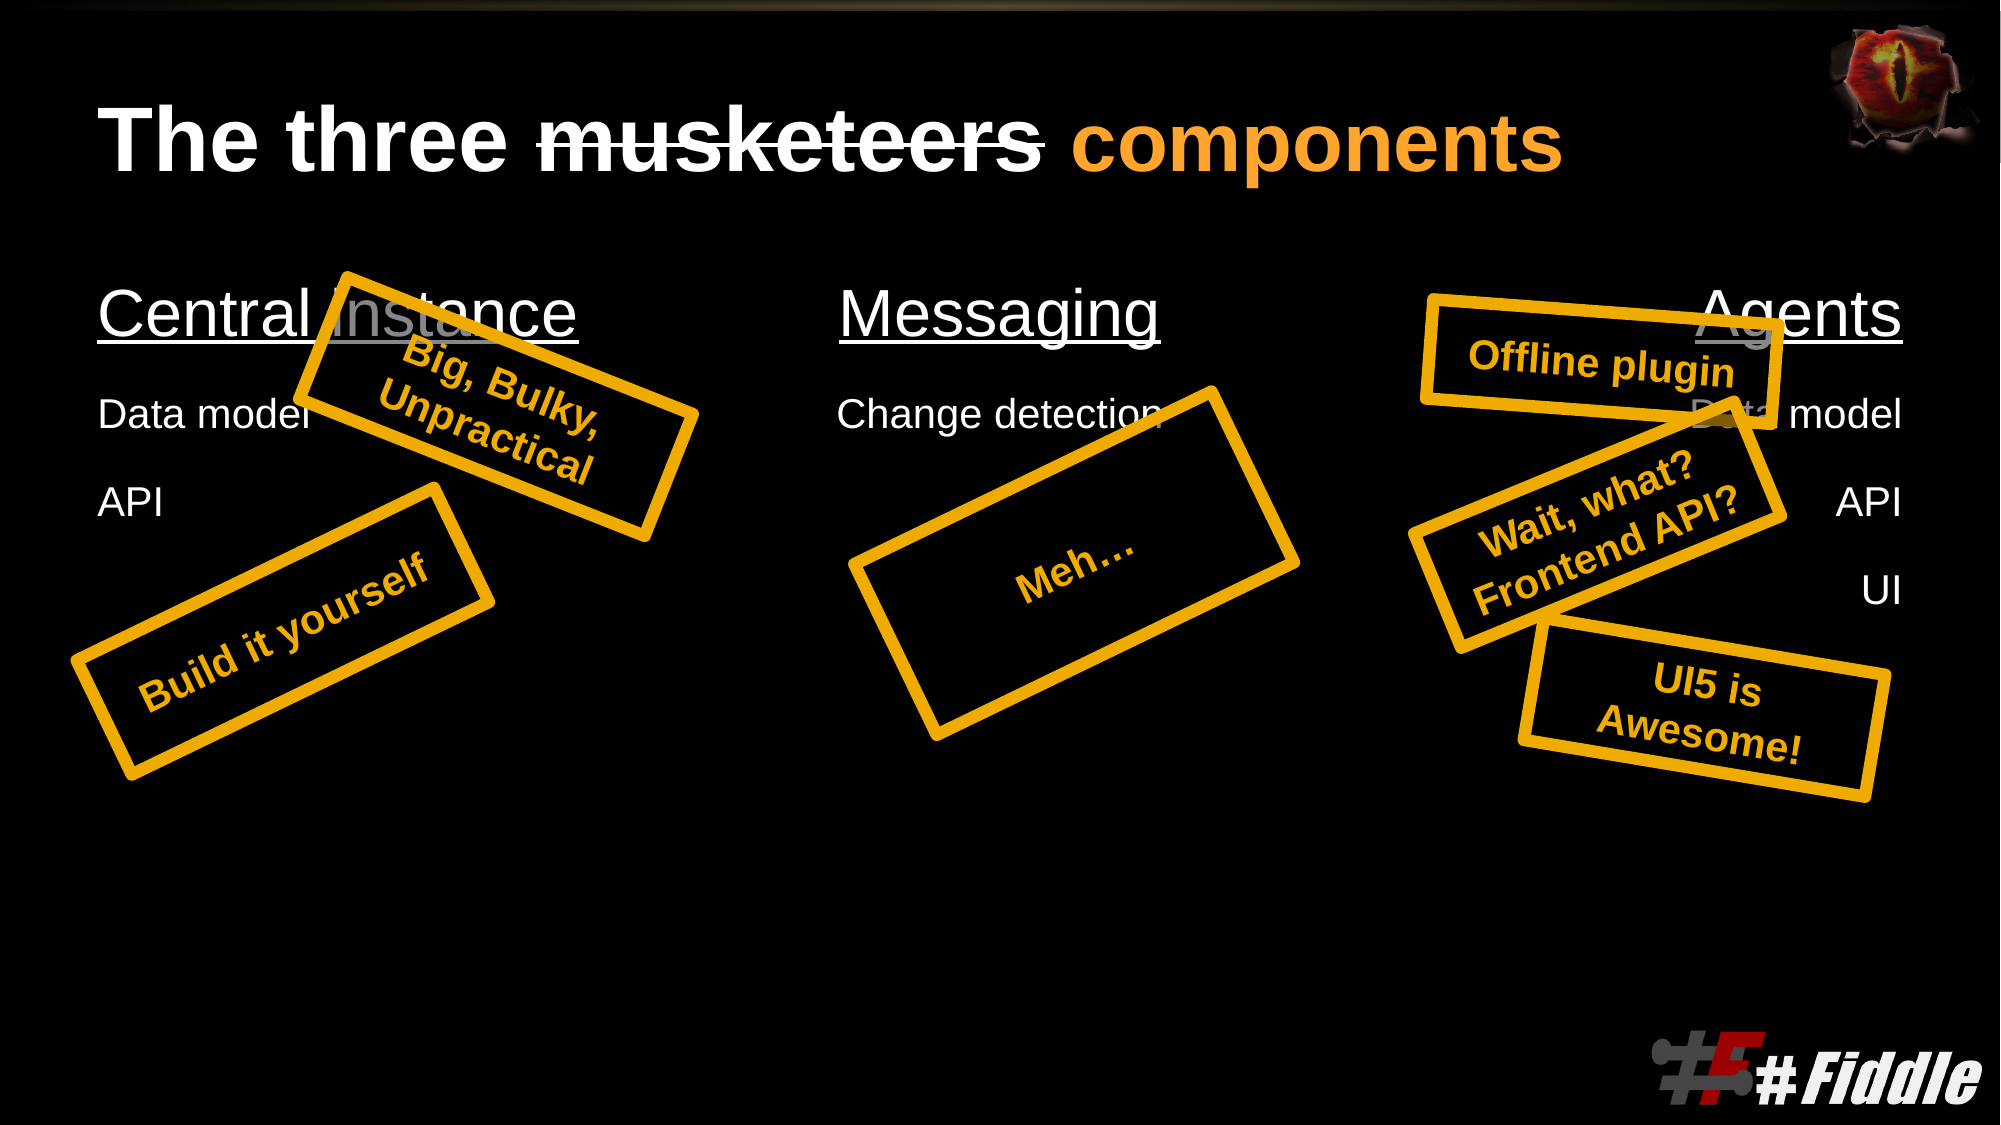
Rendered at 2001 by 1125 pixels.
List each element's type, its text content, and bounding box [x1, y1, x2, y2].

list Central instance Data model API [82, 262, 656, 1015]
text_box Build it yourself [75, 486, 491, 776]
picture [1651, 1018, 2001, 1125]
text_box Big, Bulky, Unpractical [297, 275, 695, 538]
text_box UI5 is Awesome! [1522, 616, 1887, 799]
text_box Wait, what? Frontend API? [1412, 400, 1783, 650]
text_box Meh… [852, 390, 1296, 737]
list Agents Data model API UI [1344, 262, 1918, 1015]
list Messaging Change detection [713, 262, 1287, 1015]
text_box Offline plugin [1424, 297, 1780, 426]
title The three musketeers components [82, 79, 1918, 191]
